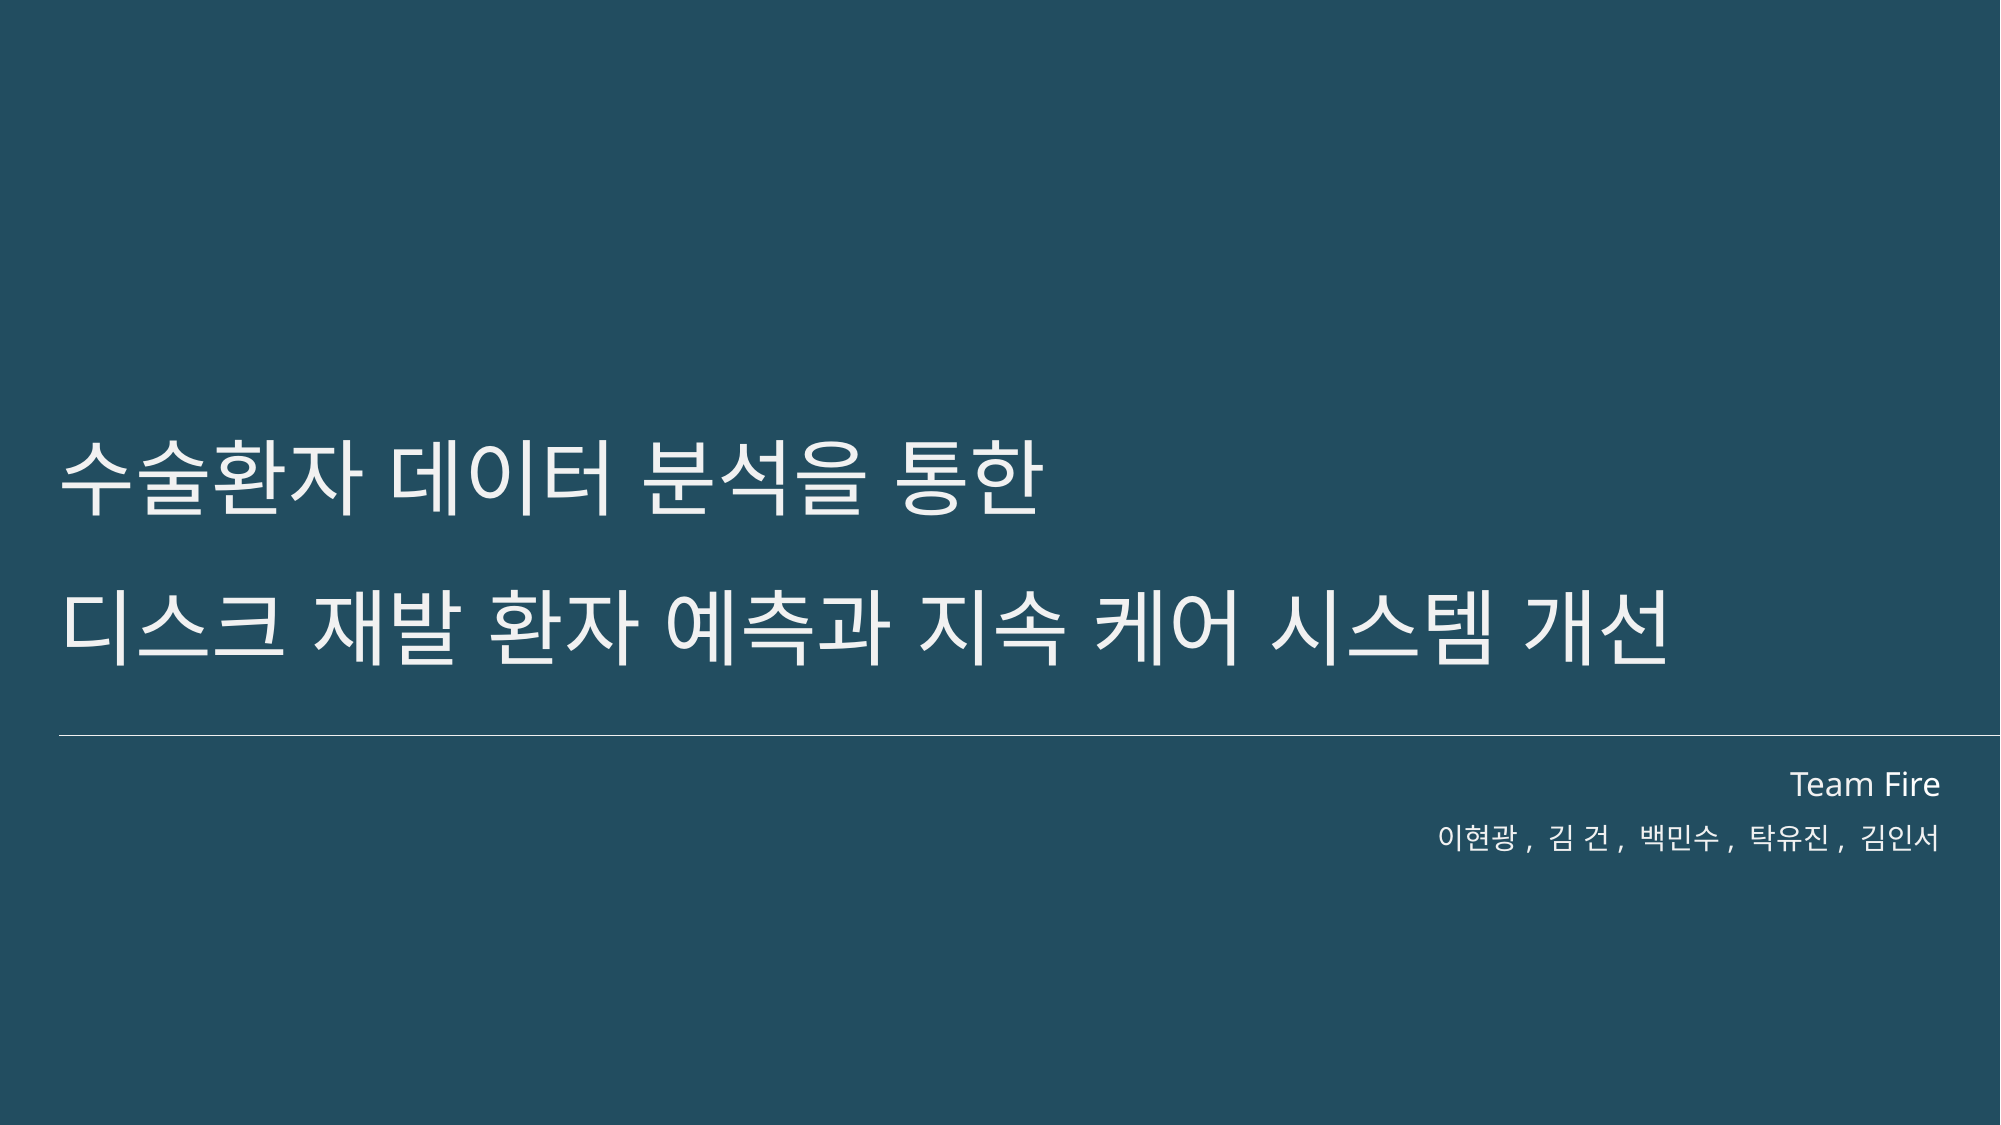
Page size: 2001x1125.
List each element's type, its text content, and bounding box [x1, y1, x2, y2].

subtitle 수술환자 데이터 분석을 통한 디스크 재발 환자 예측과 지속 케어 시스템 개선 [0, 172, 2000, 736]
title Team Fire 이현광, 김 건, 백민수, 탁유진, 김인서 [0, 736, 2000, 863]
